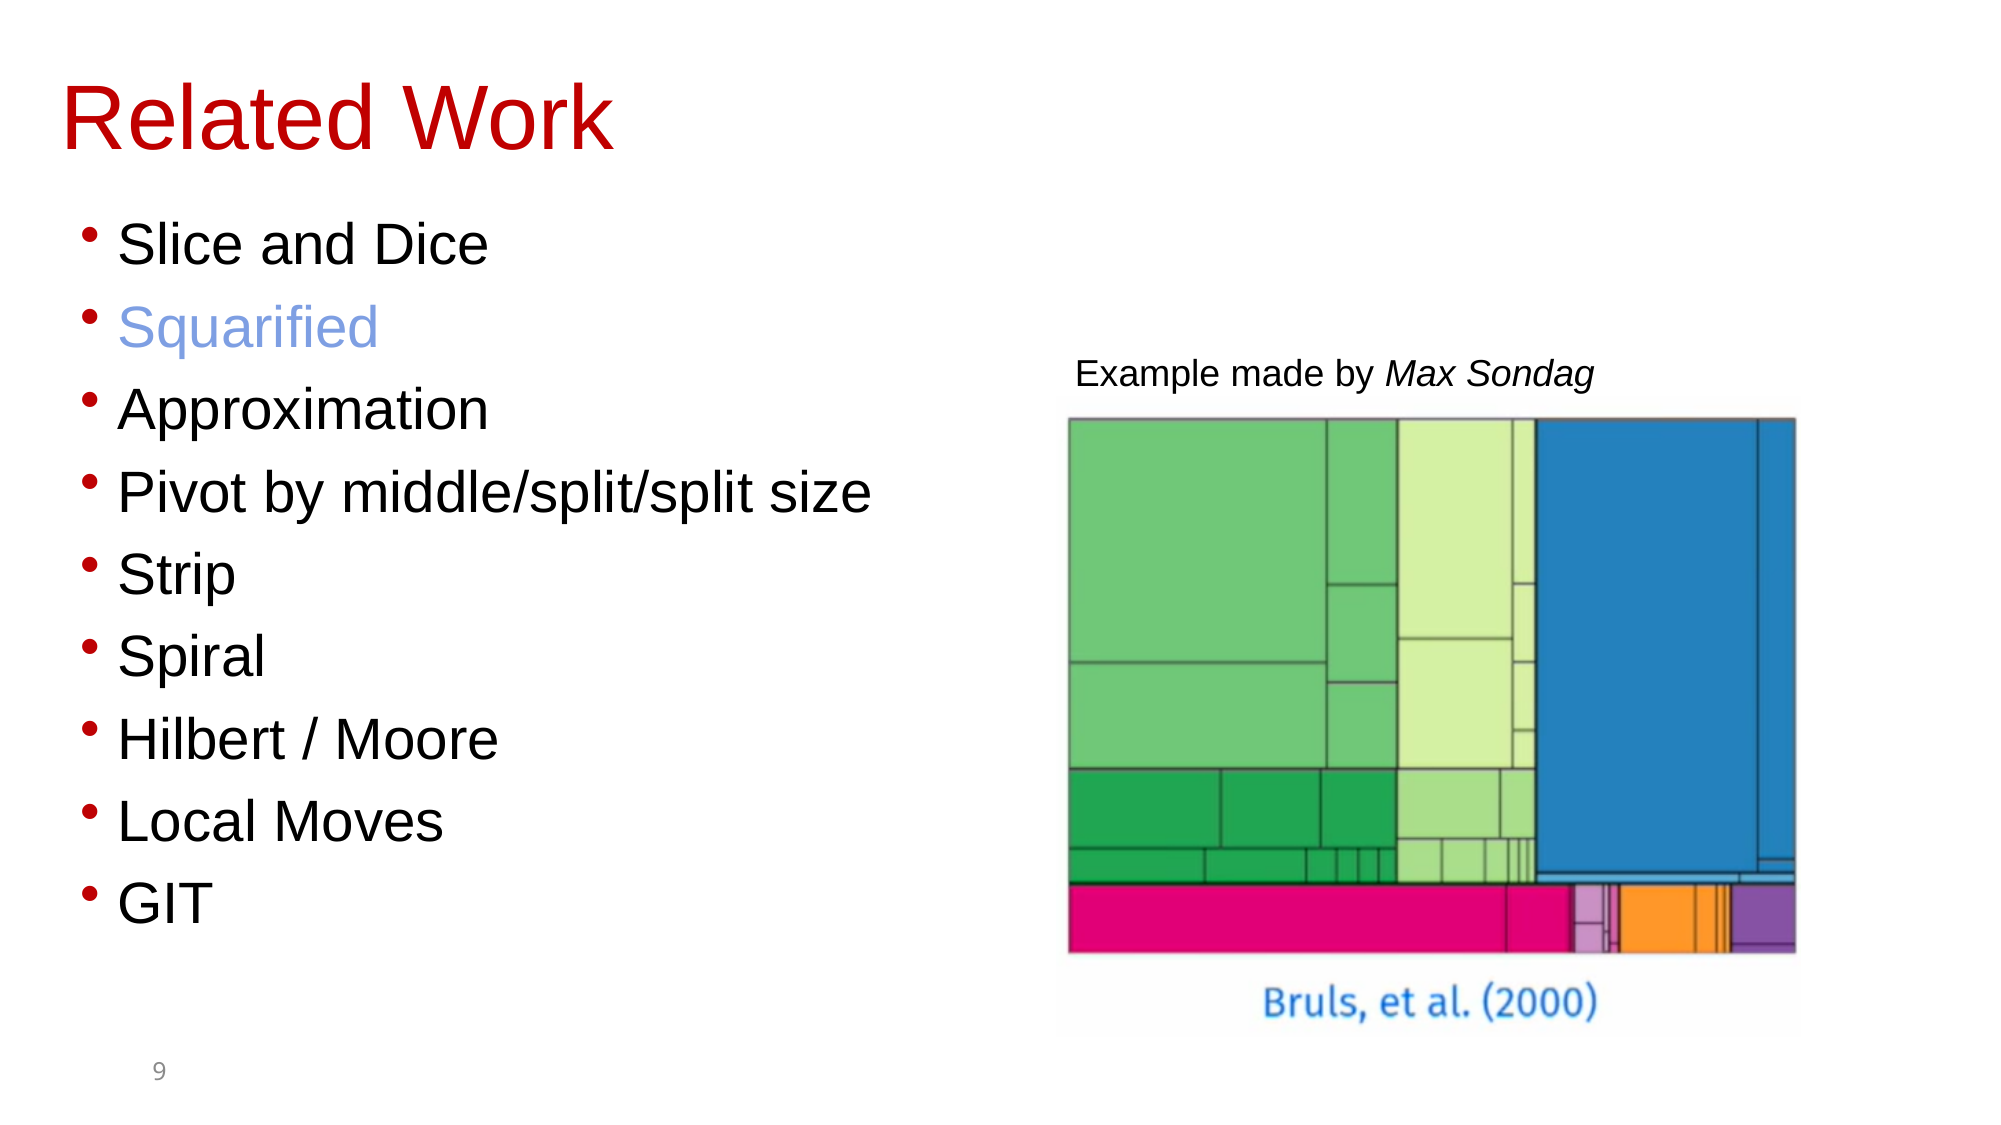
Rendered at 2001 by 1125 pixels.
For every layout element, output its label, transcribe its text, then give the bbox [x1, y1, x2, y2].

title Related Work [54, 50, 1920, 176]
text_box 9 [137, 1042, 588, 1103]
text_box Slice and Dice Squarified Approximation Pivot by middle/split/split size Strip Spiral Hilbert / Moore Local Moves GIT [71, 197, 1383, 1014]
picture [1056, 396, 1801, 1037]
text_box Example made by Max Sondag [1059, 341, 1621, 396]
